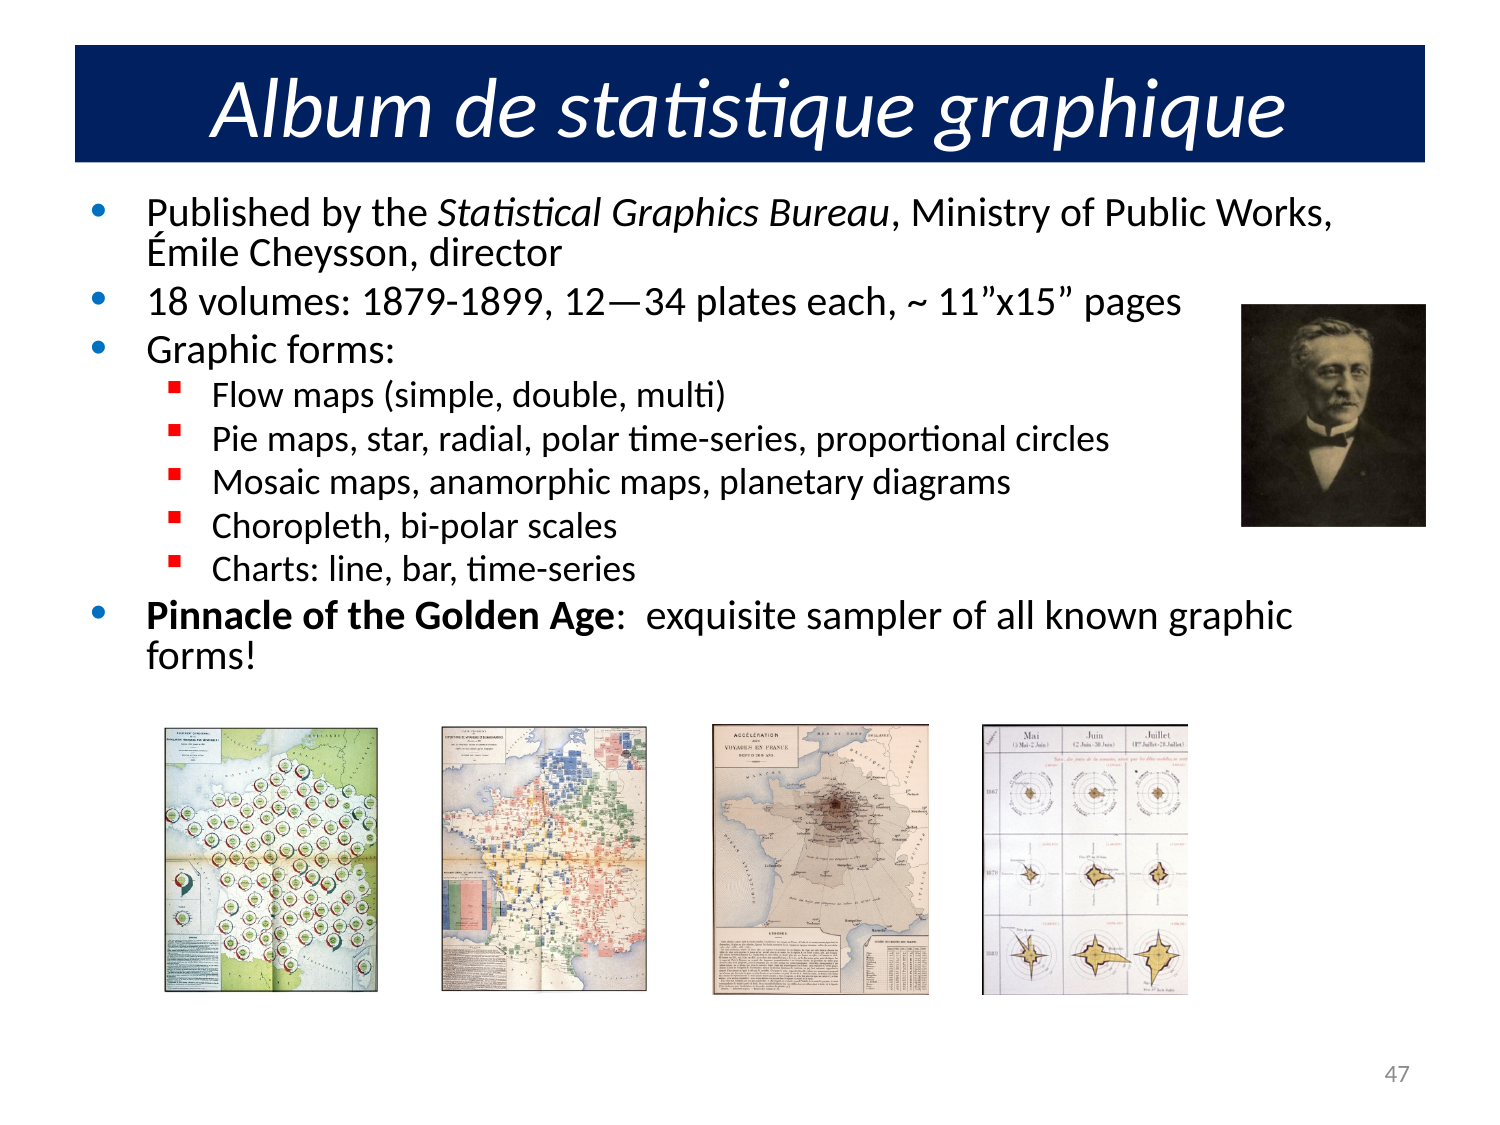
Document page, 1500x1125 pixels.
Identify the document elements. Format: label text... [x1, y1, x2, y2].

picture [1241, 304, 1426, 528]
picture [712, 724, 929, 996]
picture [162, 724, 380, 996]
picture [437, 724, 649, 996]
picture [982, 724, 1188, 996]
title Album de statistique graphique [75, 45, 1425, 163]
slide_number 47 [1074, 1042, 1425, 1103]
list Published by the Statistical Graphics Bureau, Ministry of Public Works, Émile Cheysson, director 18 volumes: 1879-1899, 12—34 plates each, ~ 11”x15” pages Graphic forms: Flow maps (simple, double, multi) Pie maps, star, radial, polar time-series, proportional circles Mosaic maps, anamorphic maps, planetary diagrams Choropleth, bi-polar scales Charts: line, bar, time-series Pinnacle of the Golden Age: exquisite sampler of all known graphic forms! [75, 187, 1425, 1025]
